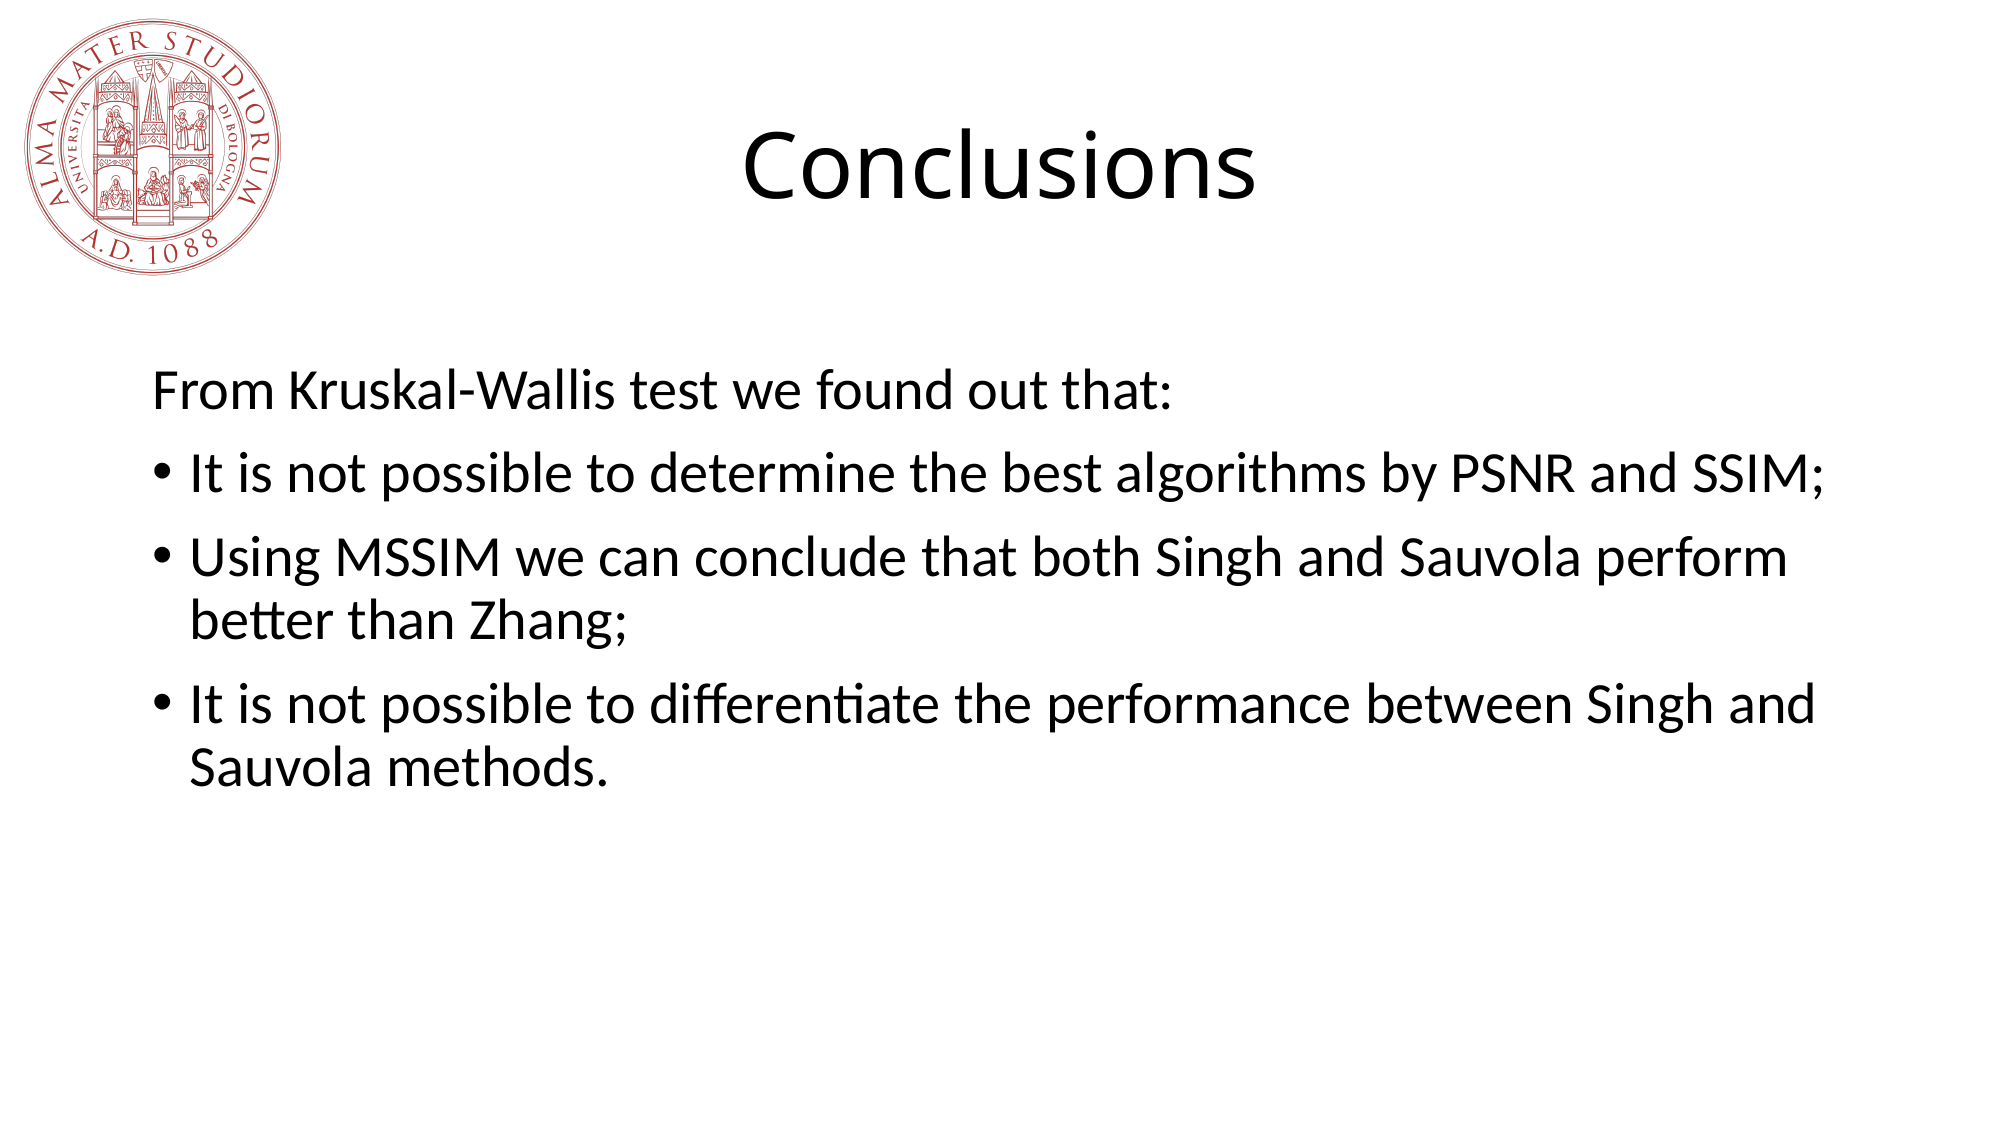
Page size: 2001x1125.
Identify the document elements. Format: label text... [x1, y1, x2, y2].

picture [22, 17, 283, 278]
title Conclusions [137, 59, 1863, 278]
list From Kruskal-Wallis test we found out that: It is not possible to determine the best algorithms by PSNR and SSIM; Using MSSIM we can conclude that both Singh and Sauvola perform better than Zhang; It is not possible to differentiate the performance between Singh and Sauvola methods. [137, 351, 1863, 1066]
